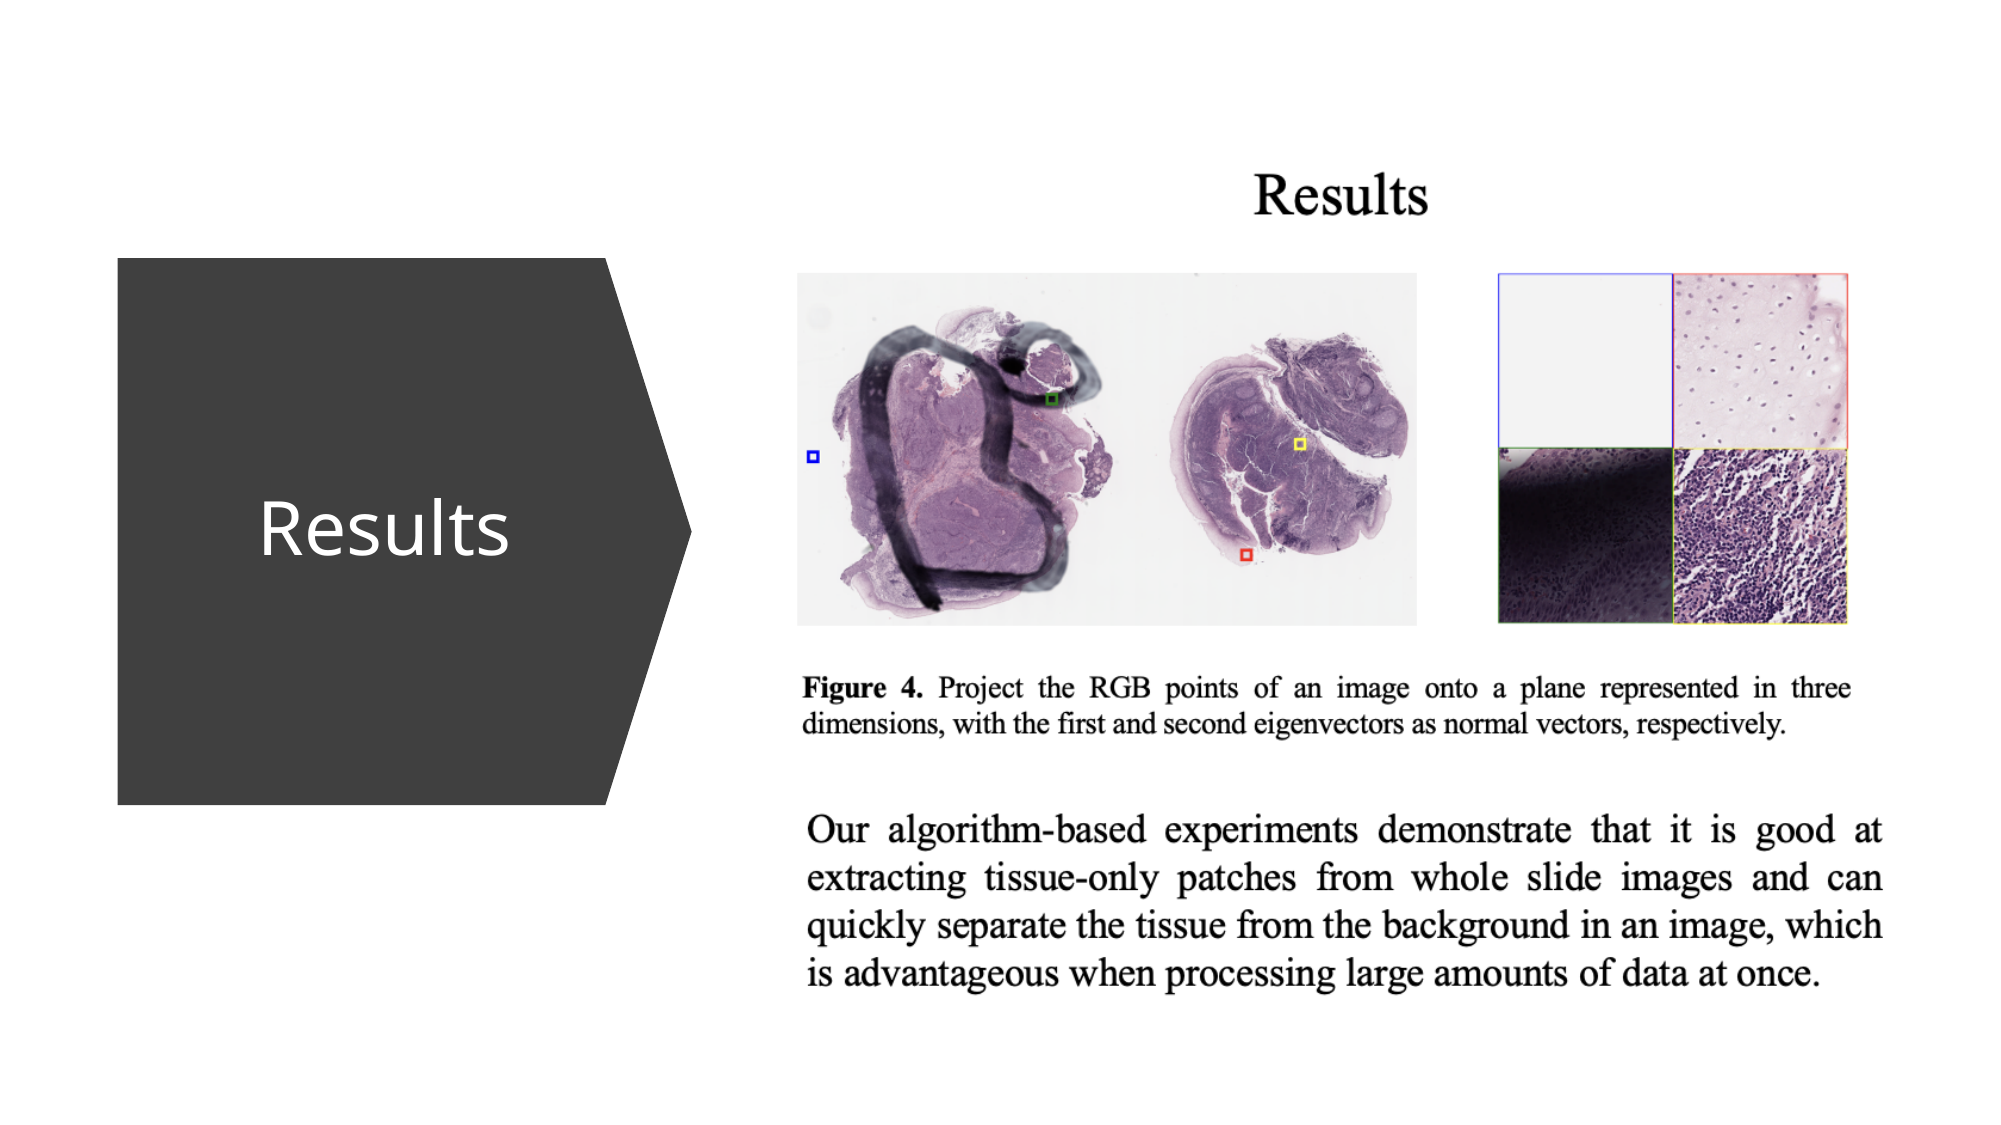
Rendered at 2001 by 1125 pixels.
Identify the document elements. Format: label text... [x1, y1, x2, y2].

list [783, 119, 1897, 1005]
text_box [116, 256, 694, 807]
title Results [168, 322, 601, 741]
